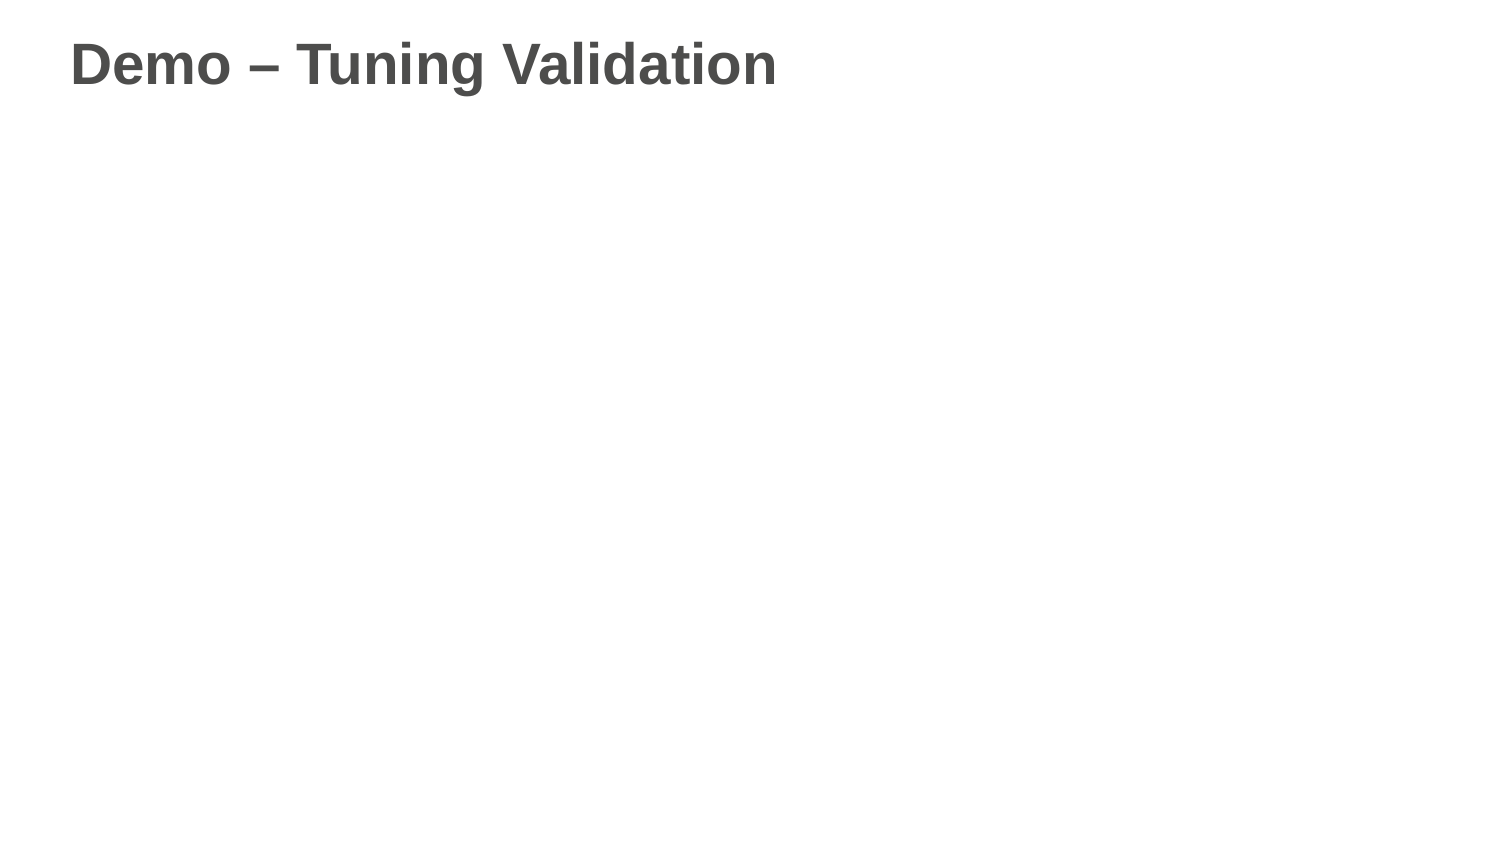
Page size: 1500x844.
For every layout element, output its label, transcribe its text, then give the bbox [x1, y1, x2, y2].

title Demo – Tuning Validation [55, 18, 1402, 109]
